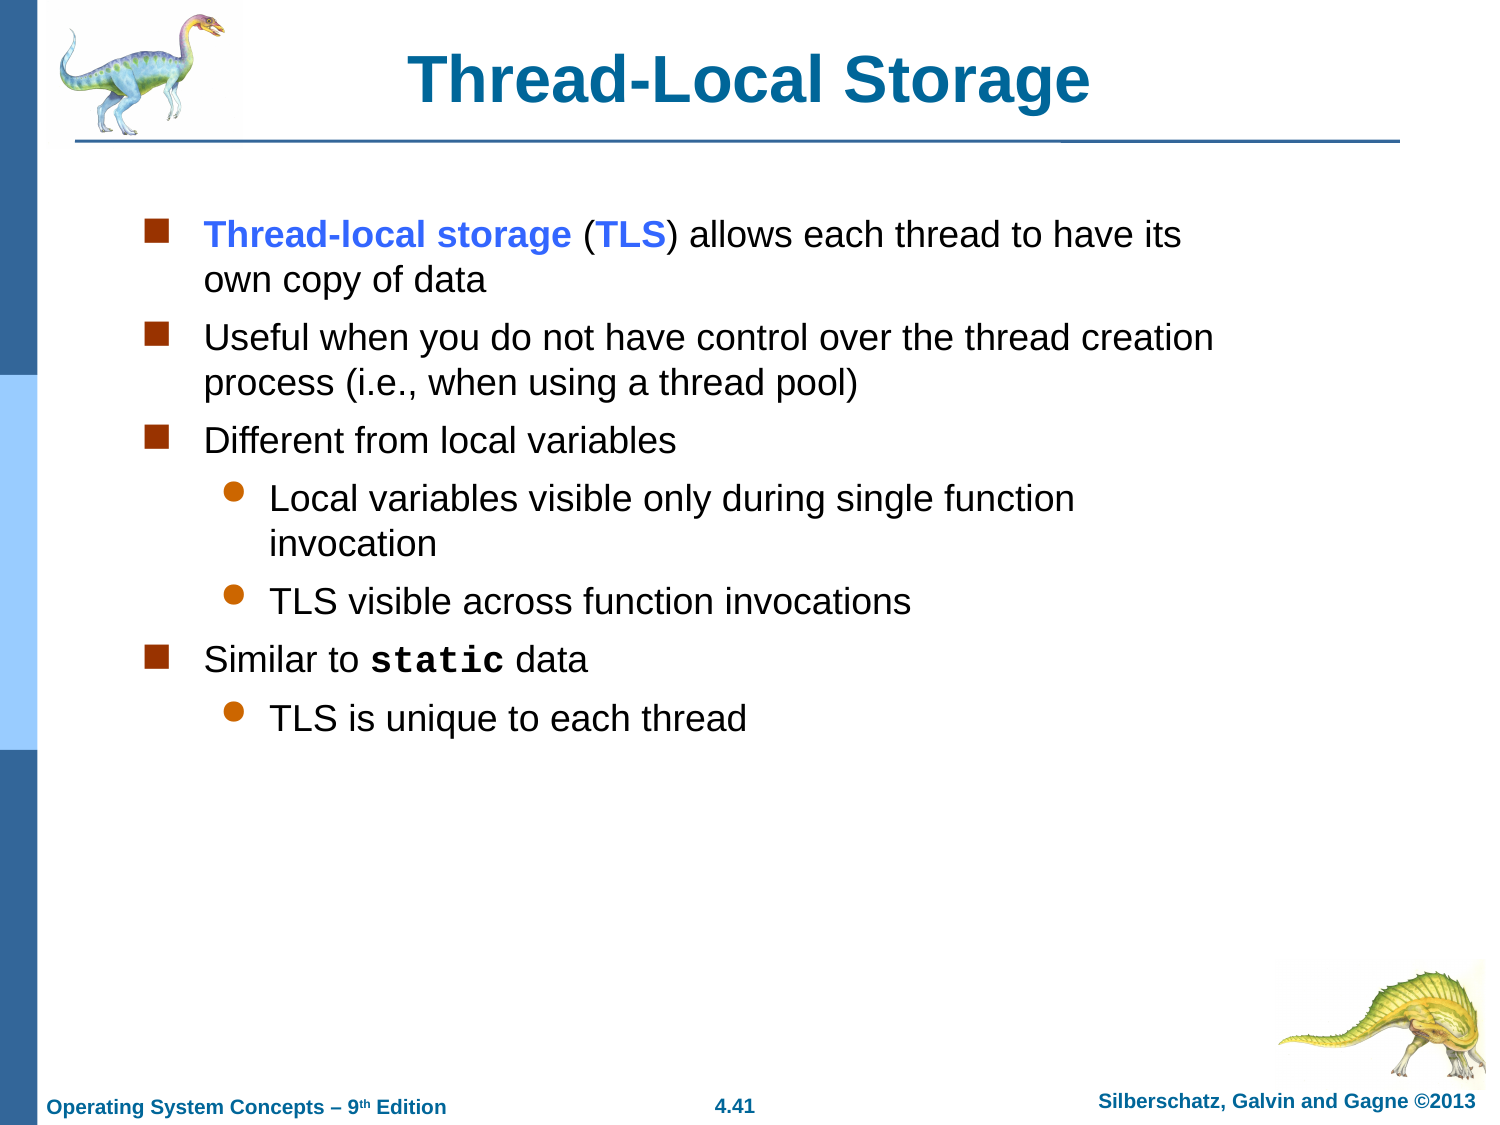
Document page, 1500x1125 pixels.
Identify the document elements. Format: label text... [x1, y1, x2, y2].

picture [1275, 959, 1486, 1090]
list Thread-local storage (TLS) allows each thread to have its own copy of data Useful when you do not have control over the thread creation process (i.e., when using a thread pool) Different from local variables Local variables visible only during single function invocation TLS visible across function invocations Similar to static data TLS is unique to each thread [132, 202, 1269, 937]
title Thread-Local Storage [75, 28, 1425, 124]
picture [46, 0, 243, 149]
